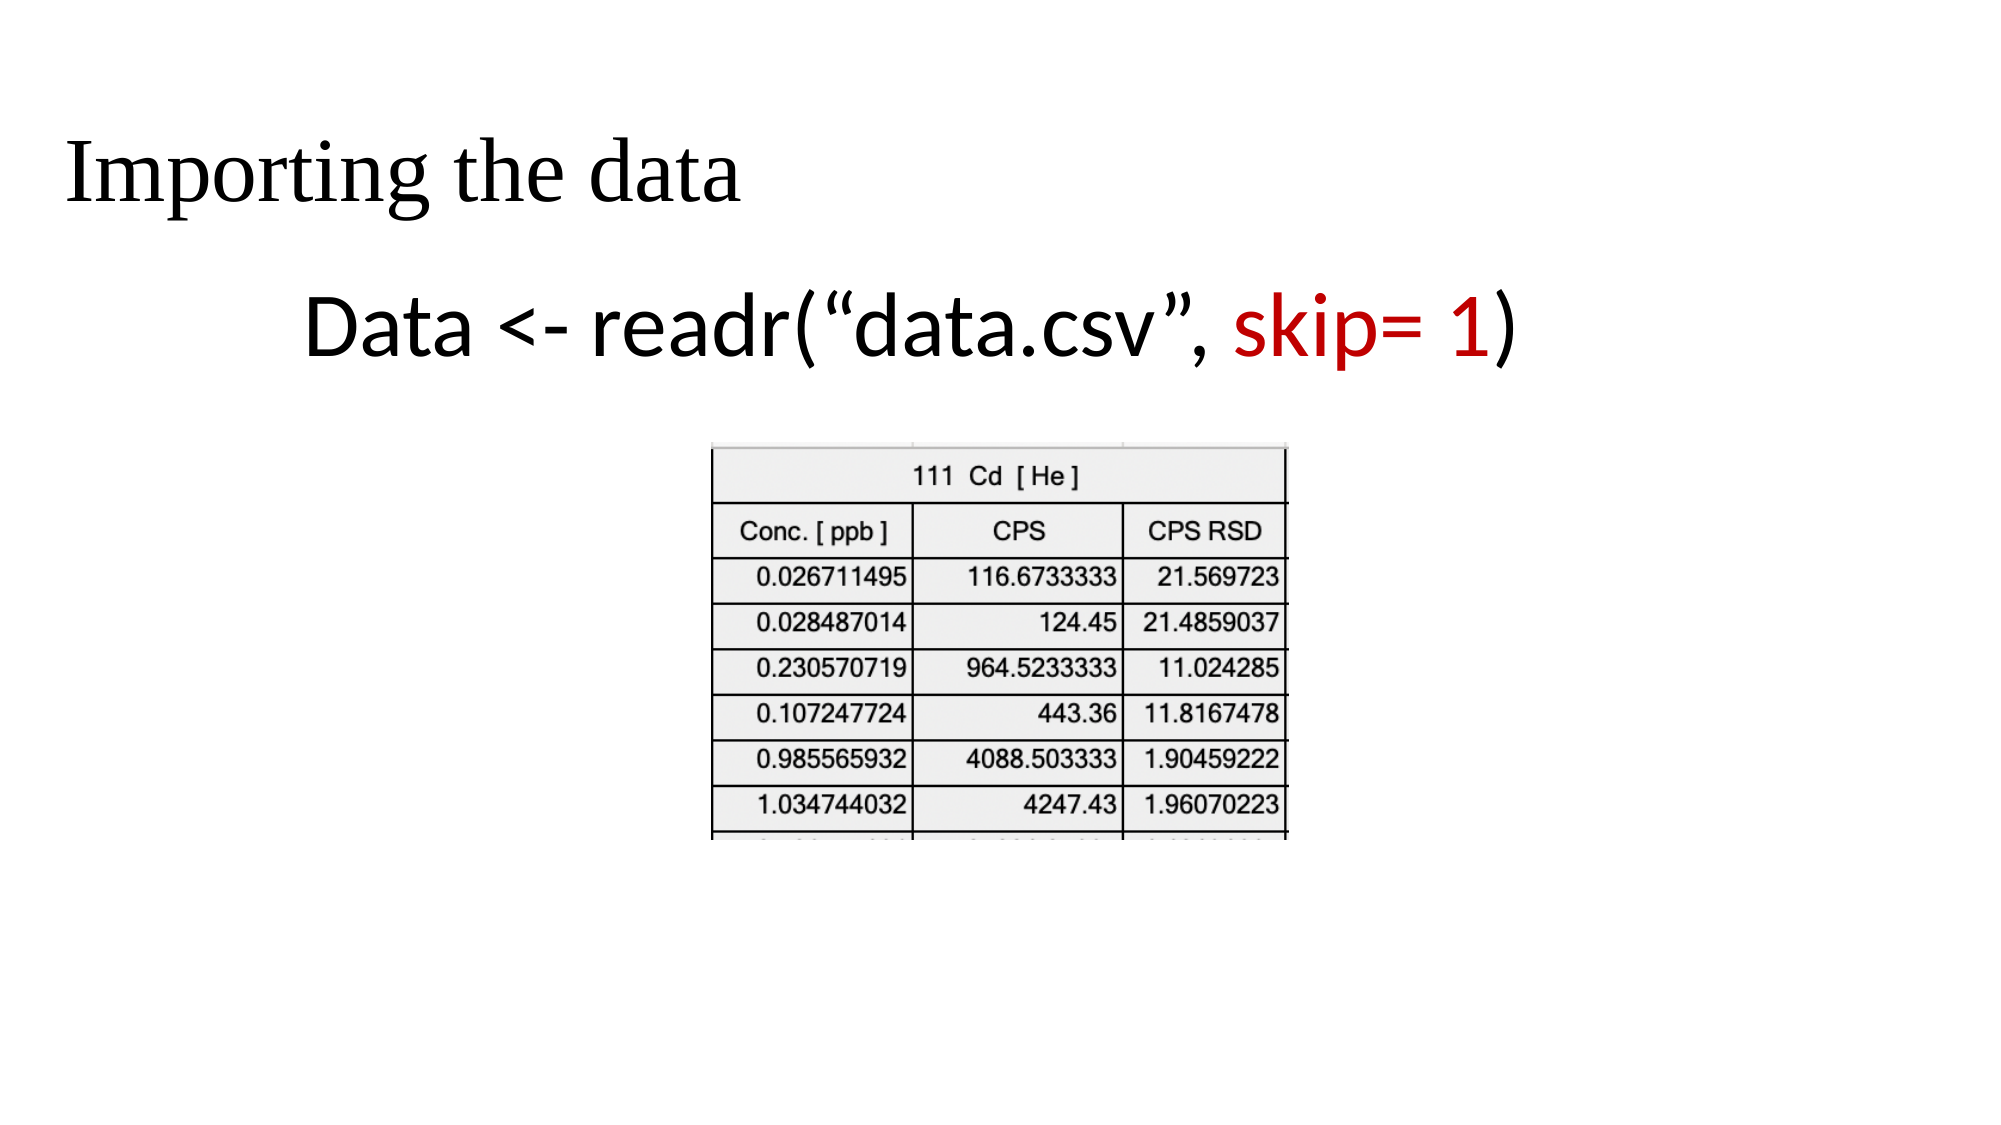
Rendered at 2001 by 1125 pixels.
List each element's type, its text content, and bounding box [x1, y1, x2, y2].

title Importing the data [49, 63, 1775, 270]
text_box [137, 280, 1863, 690]
picture [710, 442, 1289, 840]
list Data <- readr(“data.csv”, skip= 1) [49, 270, 1775, 679]
